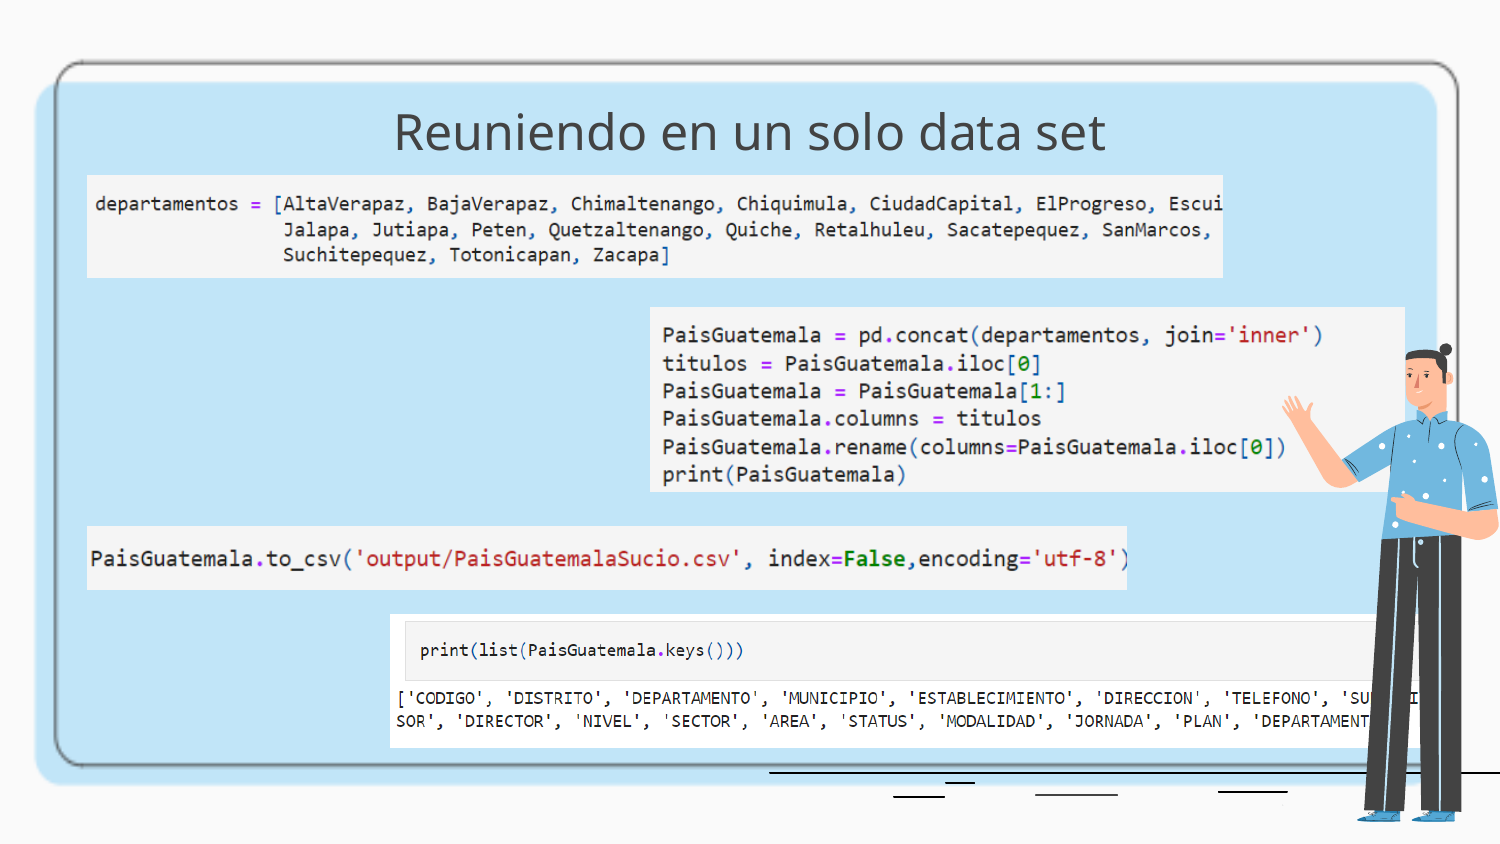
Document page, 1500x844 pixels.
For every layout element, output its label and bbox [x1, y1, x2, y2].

picture [25, 49, 1472, 798]
text_box [769, 772, 1275, 798]
text_box [1280, 343, 1500, 823]
